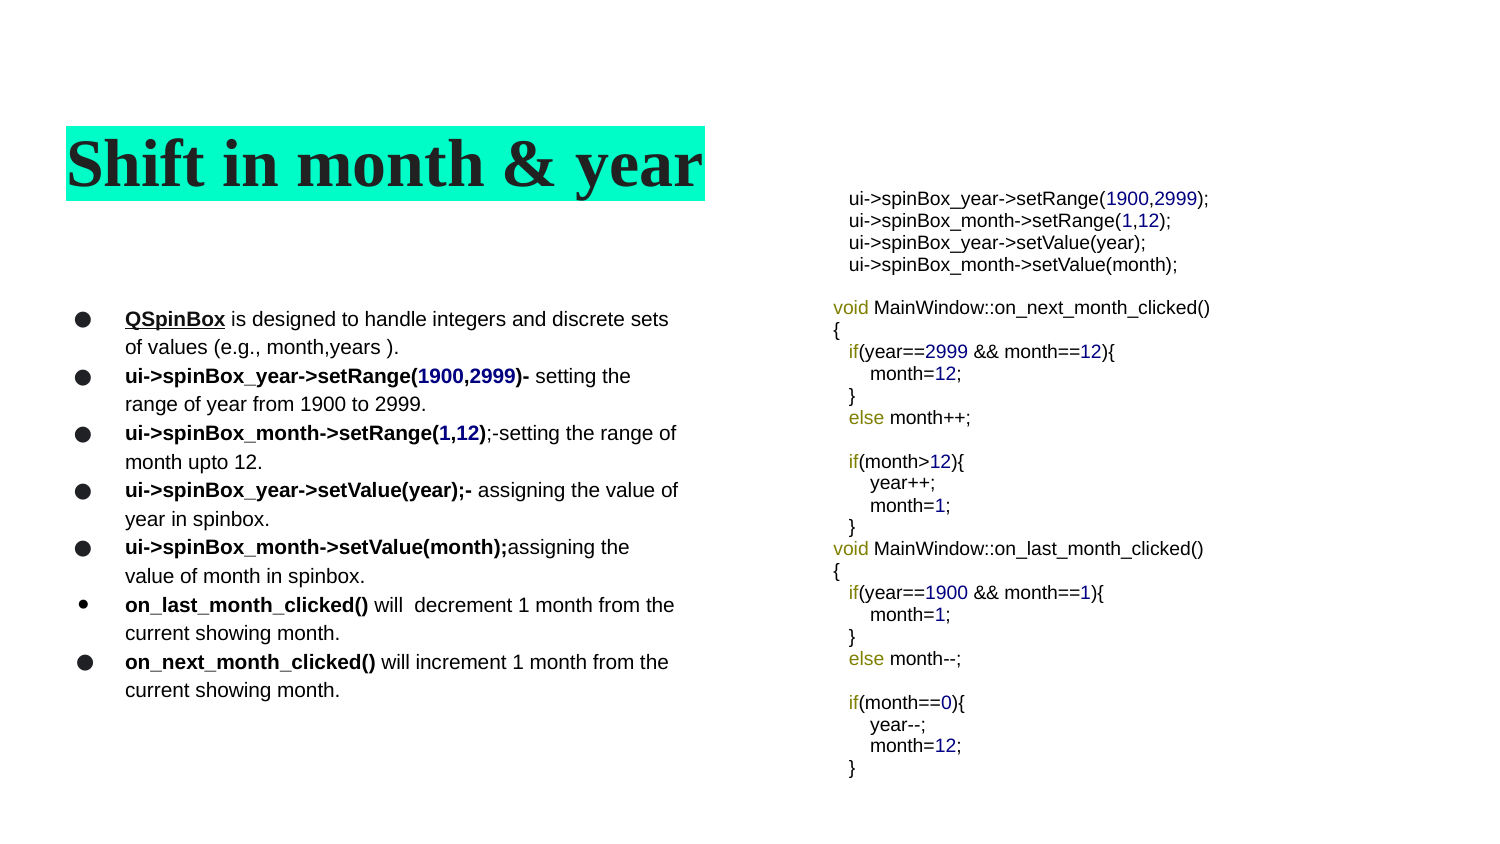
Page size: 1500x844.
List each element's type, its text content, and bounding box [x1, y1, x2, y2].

title Shift in month & year [51, 37, 761, 216]
subtitle QSpinBox is designed to handle integers and discrete sets of values (e.g., month,years ). ui->spinBox_year->setRange(1900,2999)- setting the range of year from 1900 to 2999. ui->spinBox_month->setRange(1,12);-setting the range of month upto 12. ui->spinBox_year->setValue(year);- assigning the value of year in spinbox. ui->spinBox_month->setValue(month);assigning the value of month in spinbox. on_last_month_clicked() will decrement 1 month from the current showing month. on_next_month_clicked() will increment 1 month from the current showing month. [34, 286, 699, 799]
list ui->spinBox_year->setRange(1900,2999); ui->spinBox_month->setRange(1,12); ui->spinBox_year->setValue(year); ui->spinBox_month->setValue(month); void MainWindow::on_next_month_clicked() { if(year==2999 && month==12){ month=12; } else month++; if(month>12){ year++; month=1; } void MainWindow::on_last_month_clicked() { if(year==1900 && month==1){ month=1; } else month--; if(month==0){ year--; month=12; } [818, 172, 1389, 799]
